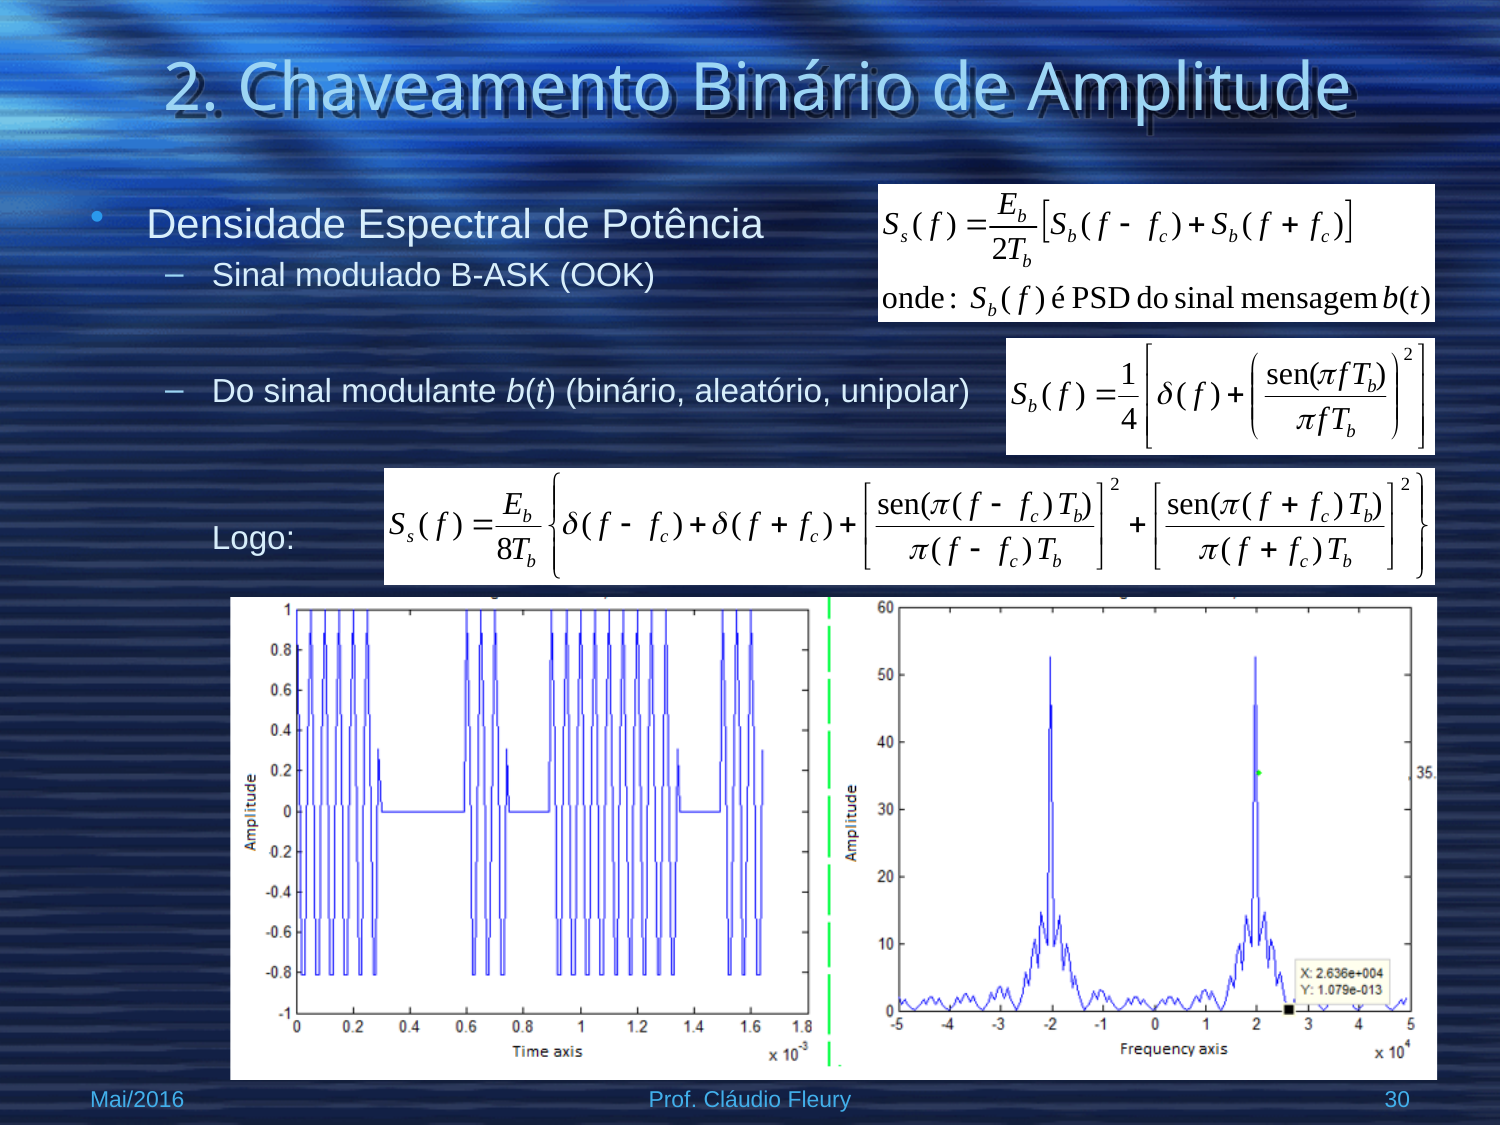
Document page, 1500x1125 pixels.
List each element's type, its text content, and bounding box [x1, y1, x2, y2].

title 2. Chaveamento Binário de Amplitude [75, 19, 1425, 149]
list Densidade Espectral de Potência Sinal modulado B-ASK (OOK) Do sinal modulante b(t) (binário, aleatório, unipolar) Logo: [75, 188, 1425, 982]
footer Prof. Cláudio Fleury [512, 1087, 988, 1118]
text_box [877, 184, 1436, 323]
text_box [1005, 337, 1436, 455]
slide_number Mai/2016 [75, 1077, 425, 1118]
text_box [383, 467, 1436, 585]
slide_number 30 [1074, 1087, 1425, 1118]
picture [0, 0, 1500, 1125]
